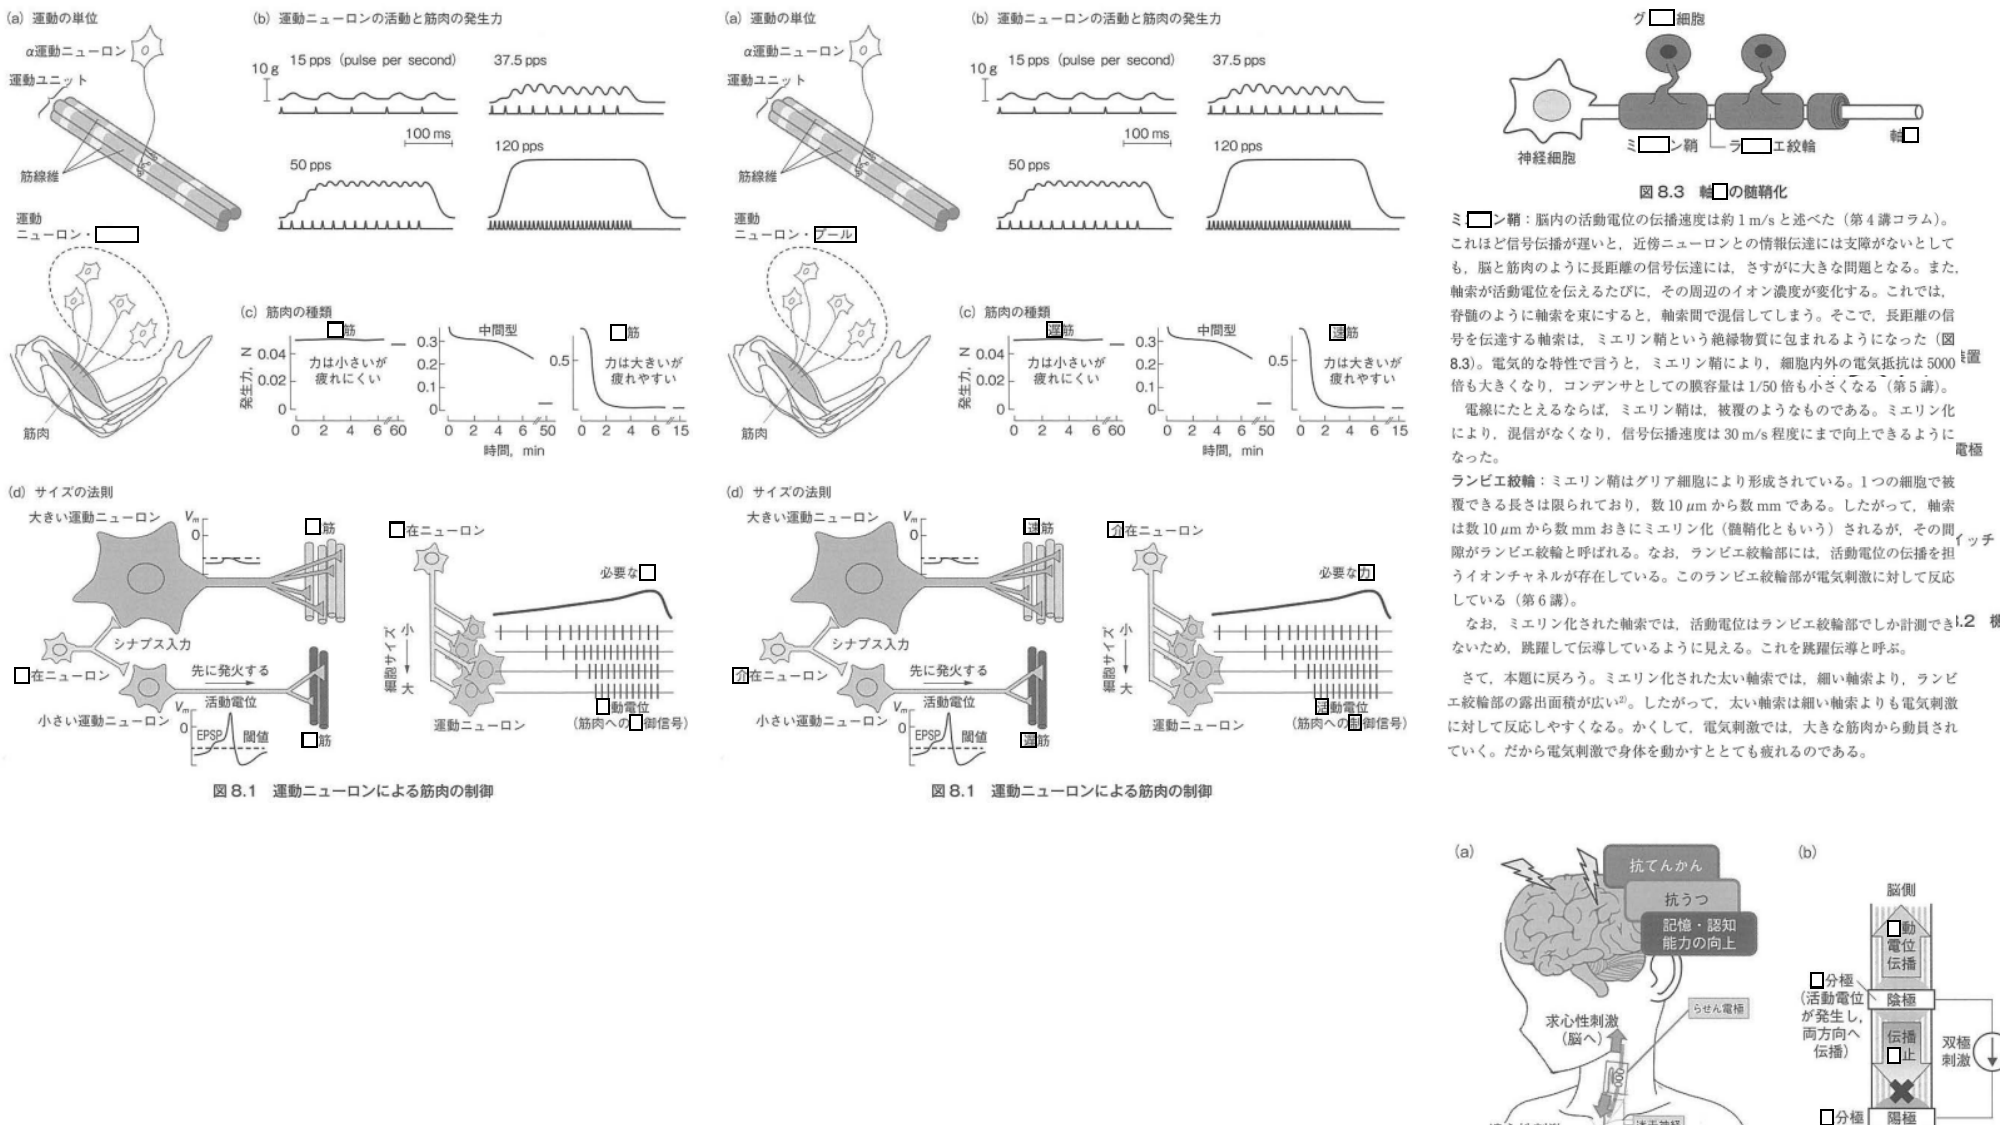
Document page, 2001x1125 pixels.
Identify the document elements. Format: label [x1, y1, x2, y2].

picture [1449, 835, 2000, 1125]
picture [0, 0, 693, 803]
picture [1447, 209, 2000, 658]
picture [718, 0, 1412, 803]
picture [1502, 7, 1924, 206]
picture [1447, 667, 1961, 765]
